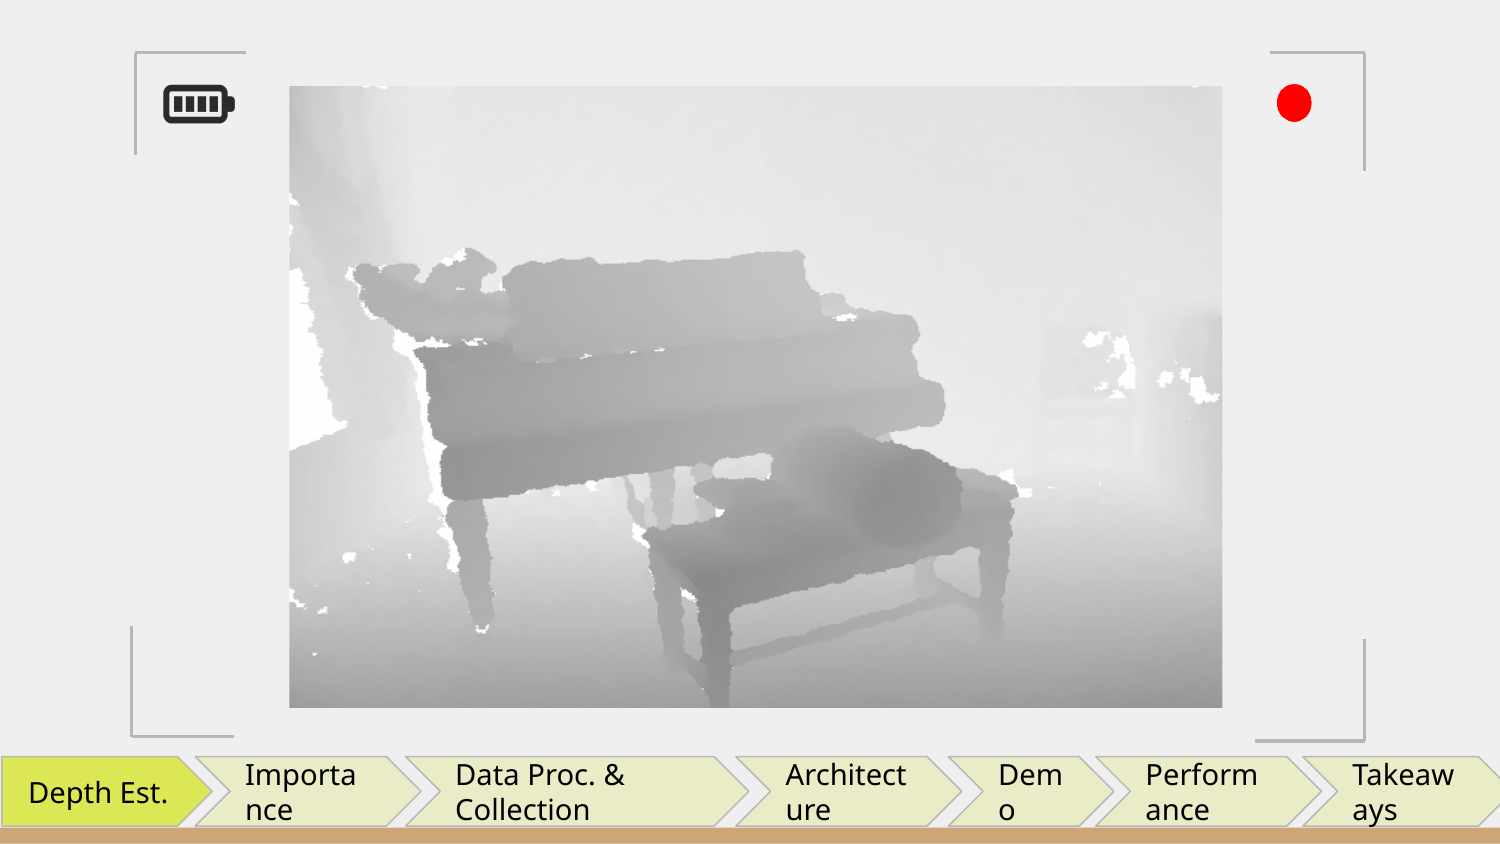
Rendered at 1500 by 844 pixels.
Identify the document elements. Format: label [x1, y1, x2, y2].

text_box [1, 756, 1500, 827]
text_box [134, 52, 1366, 742]
